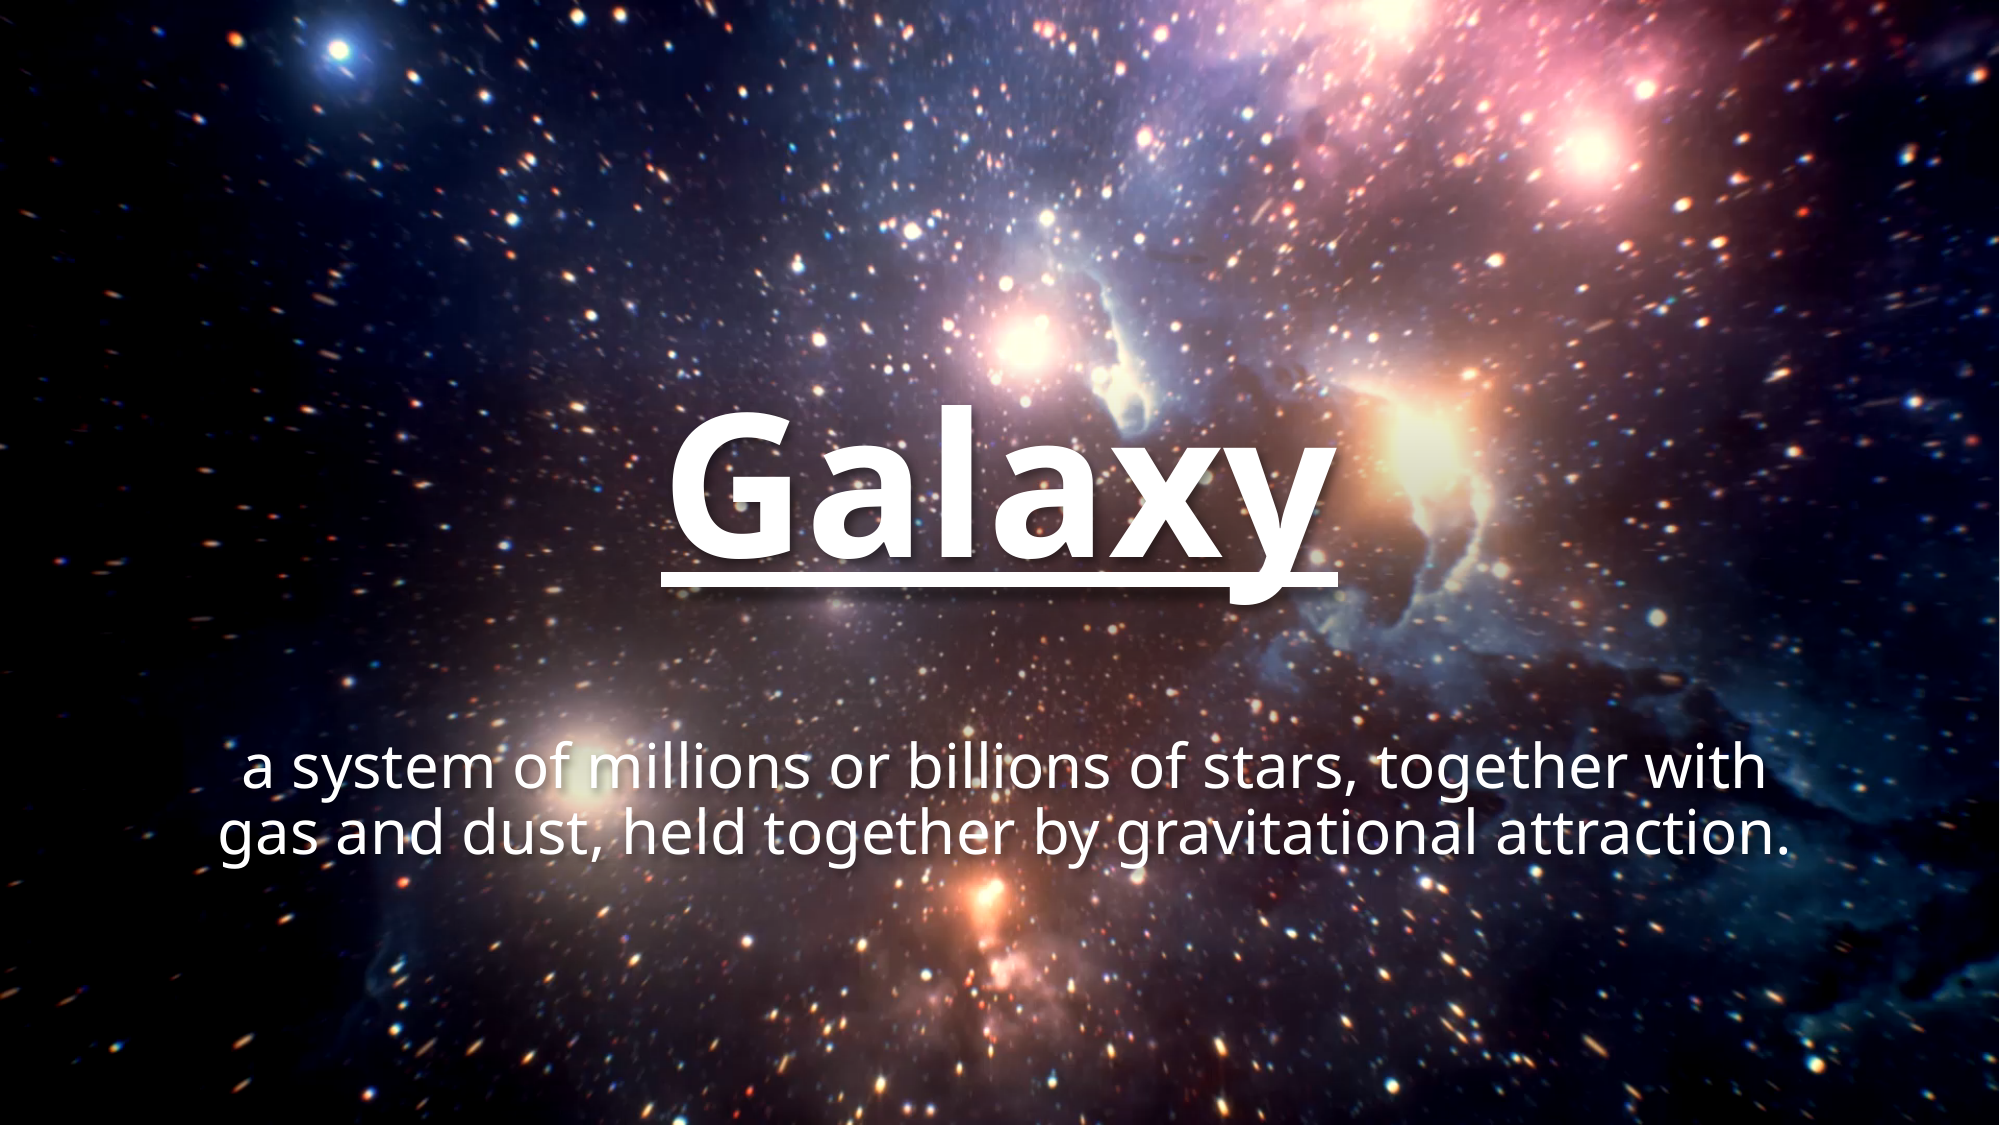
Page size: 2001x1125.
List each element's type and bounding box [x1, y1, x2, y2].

text_box [0, 0, 2000, 1125]
